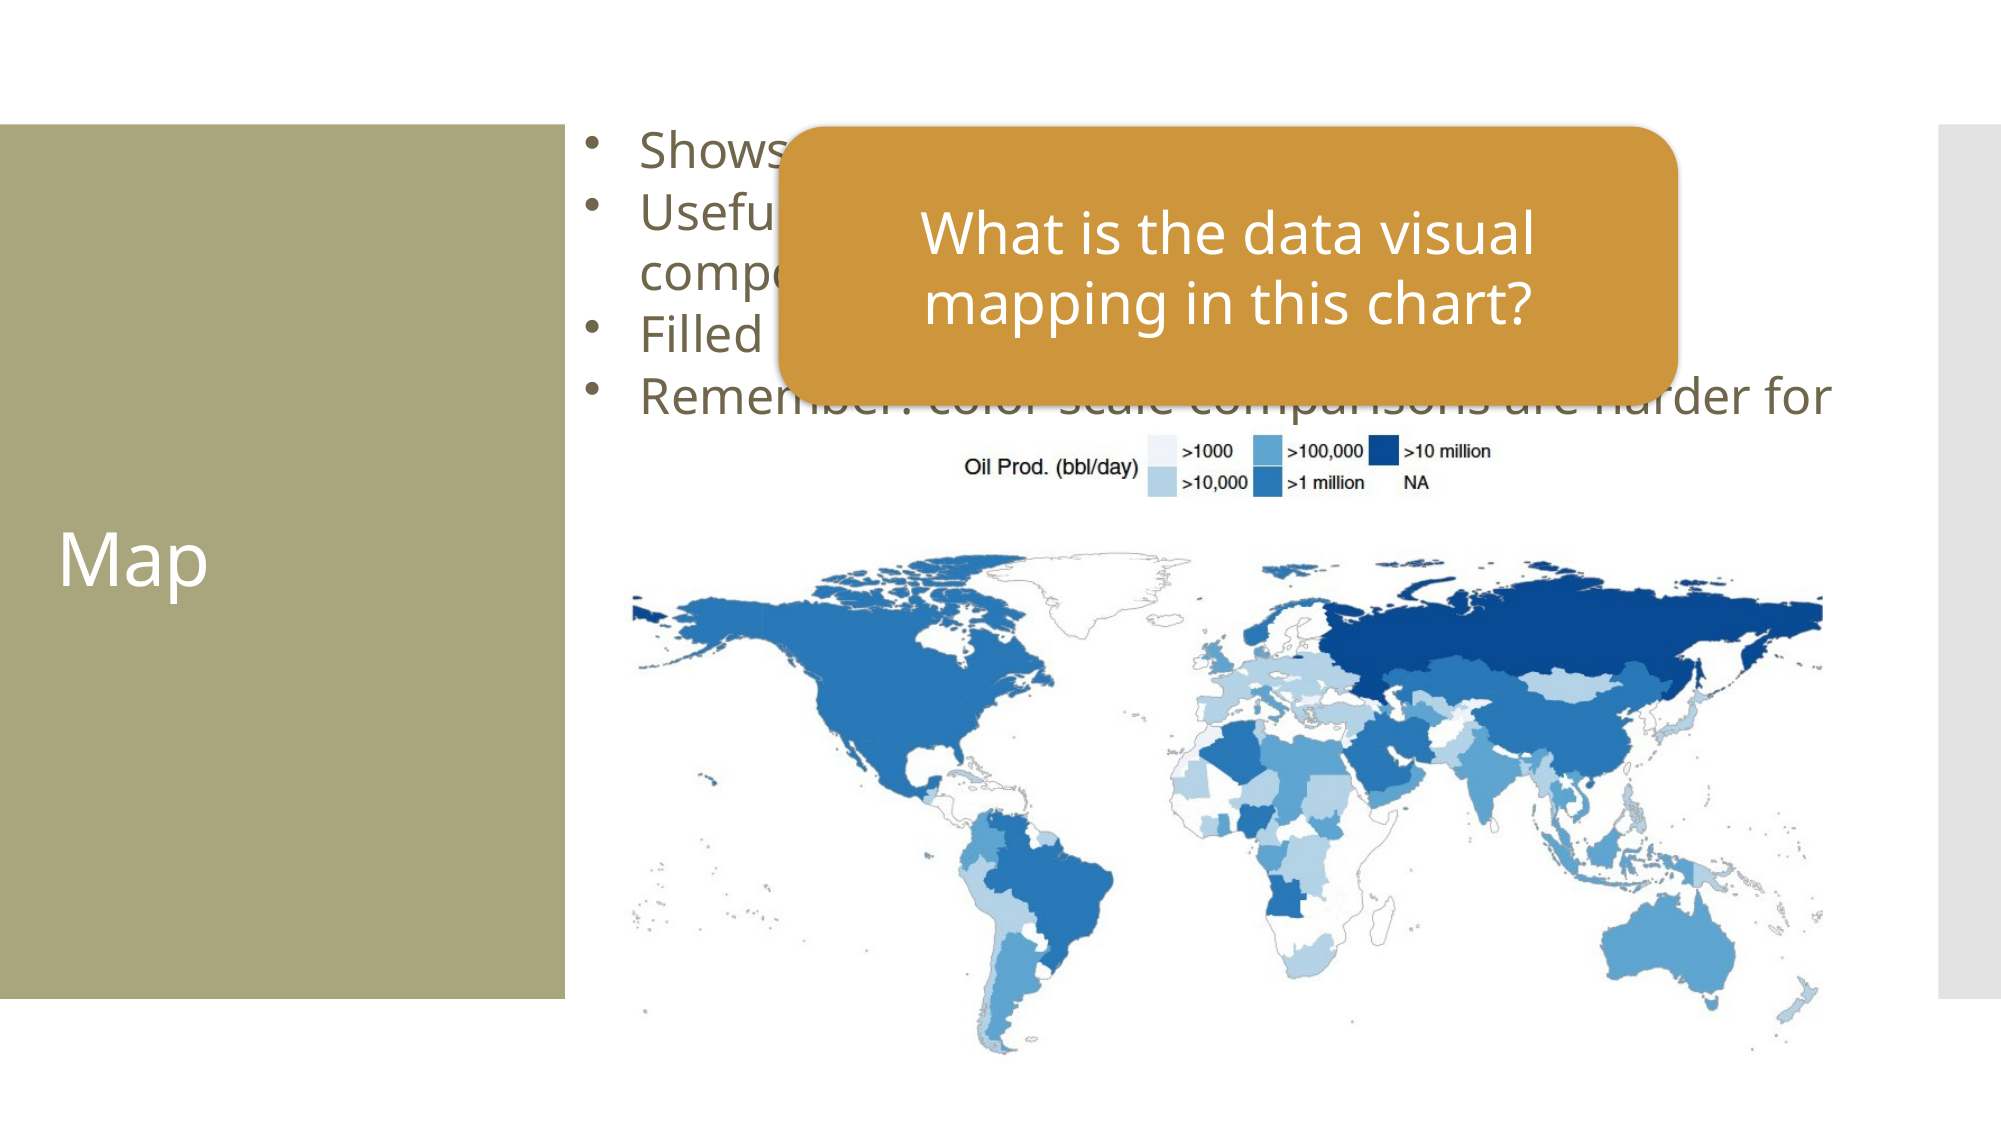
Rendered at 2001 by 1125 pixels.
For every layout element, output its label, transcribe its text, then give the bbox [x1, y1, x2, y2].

picture [624, 425, 1823, 1063]
text_box Map [41, 184, 525, 940]
text_box Shows geographic (spatial) data Useful for analysis with a strong geographic component Filled maps (choropleth) vs. points Remember: color scale comparisons are harder for humans than size comparisons! [581, 116, 1880, 485]
text_box What is the data visual mapping in this chart? [778, 126, 1679, 406]
